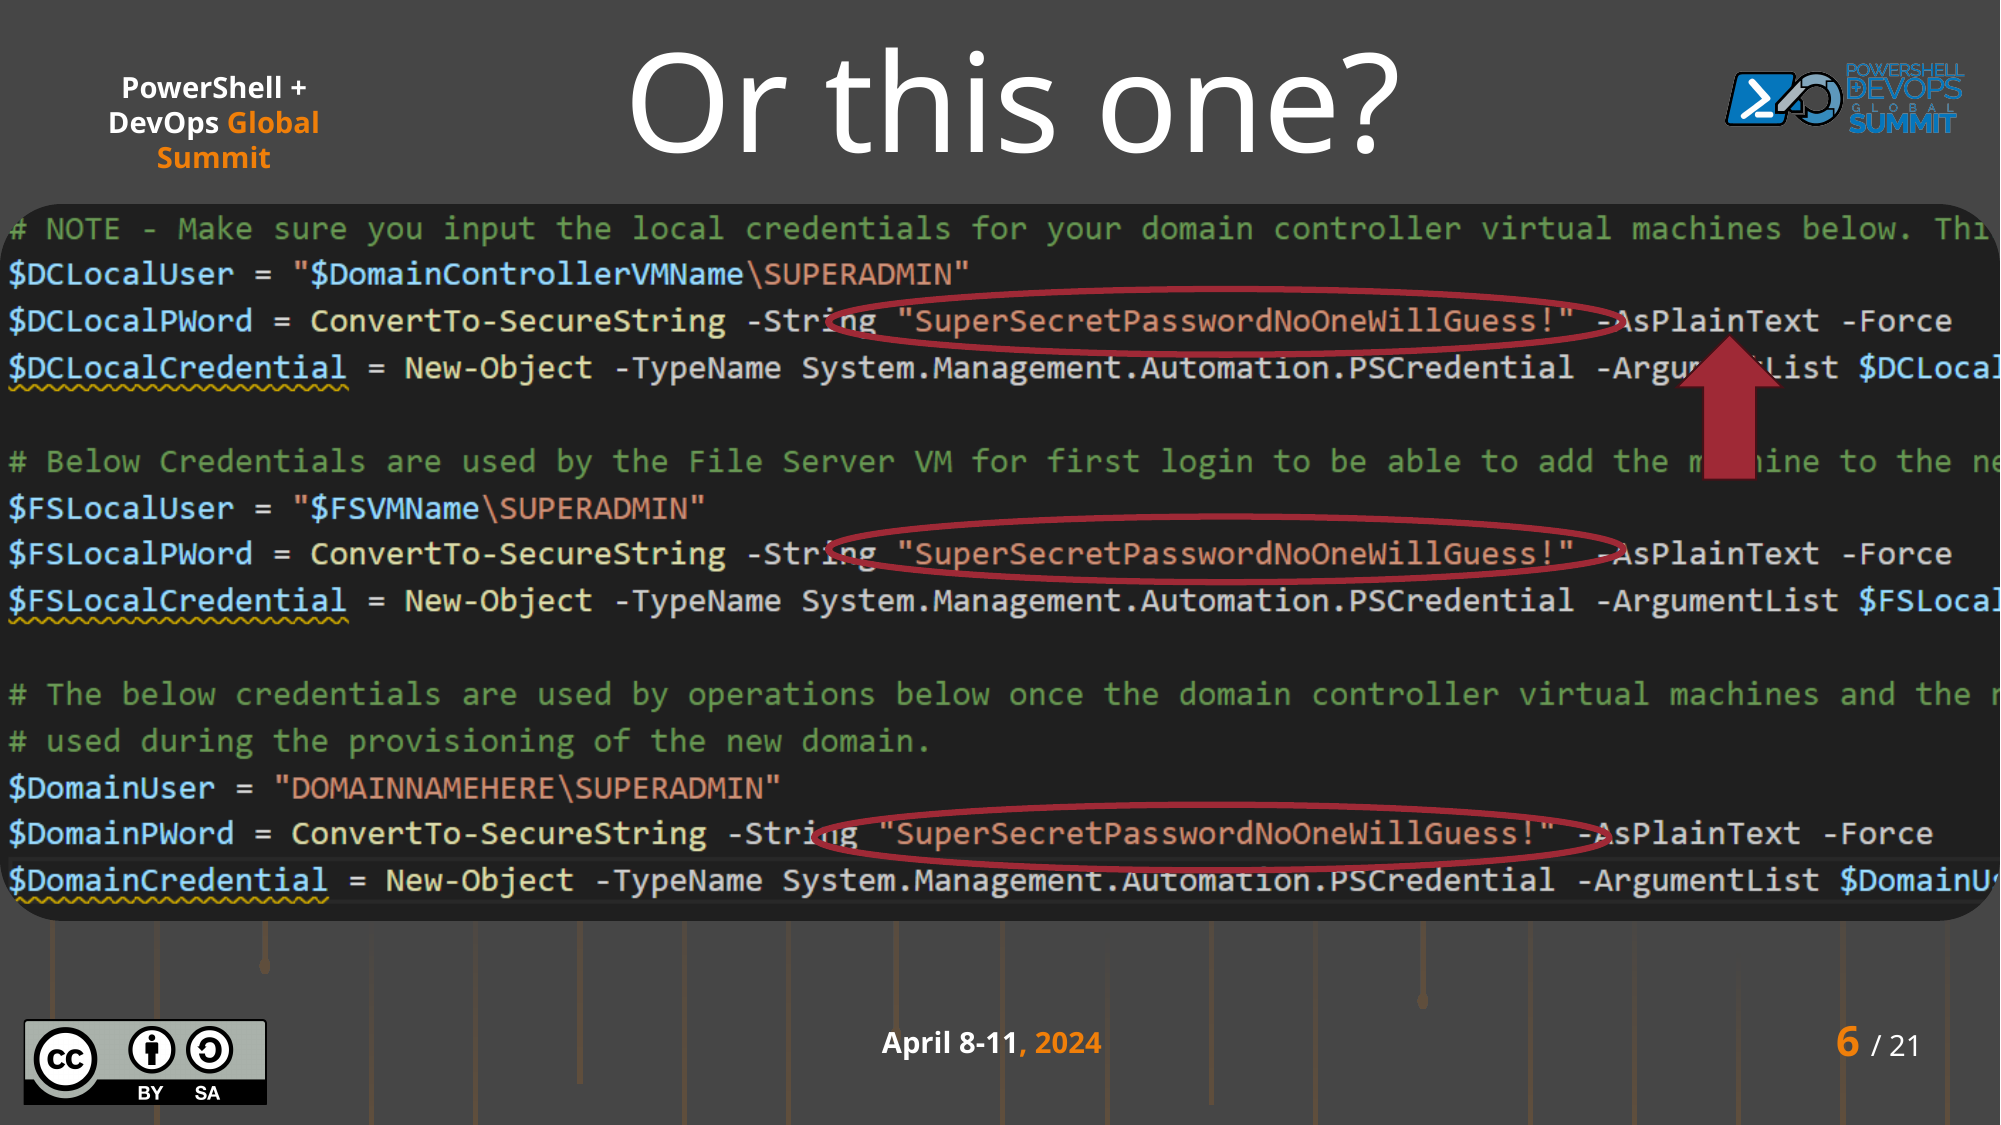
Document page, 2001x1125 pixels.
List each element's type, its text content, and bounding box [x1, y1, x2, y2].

title Or this one? [345, 26, 1682, 204]
picture [23, 1019, 267, 1105]
picture [1725, 61, 1965, 139]
picture [0, 204, 2000, 921]
